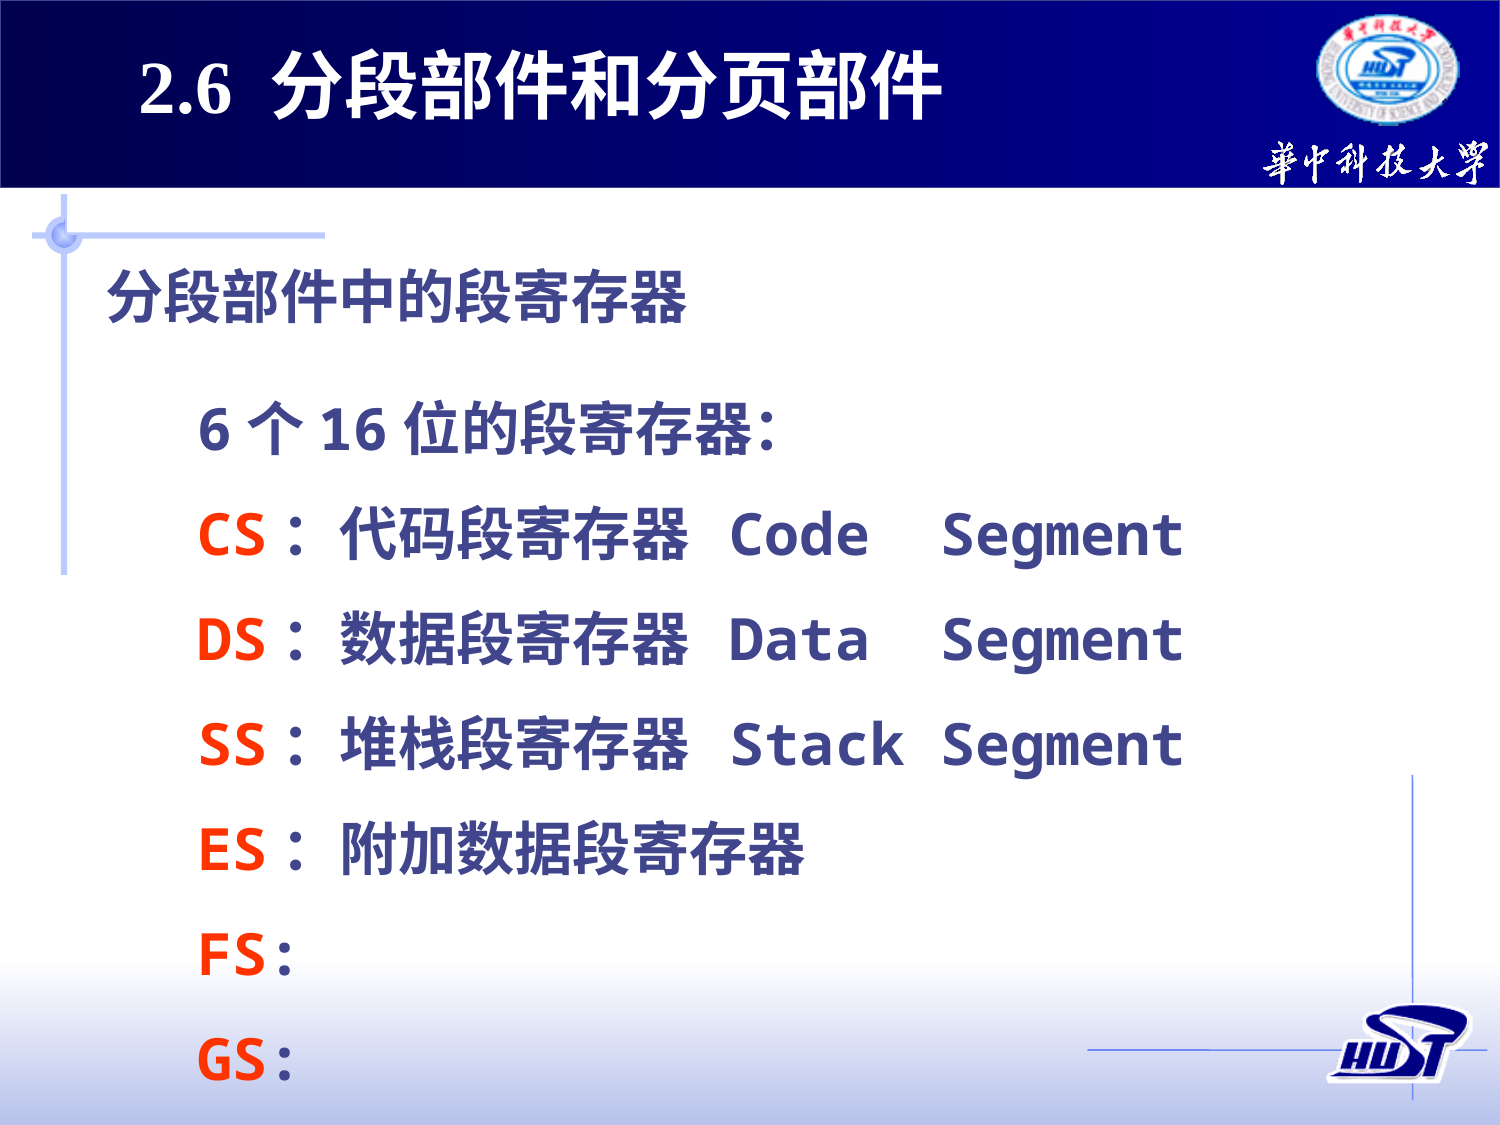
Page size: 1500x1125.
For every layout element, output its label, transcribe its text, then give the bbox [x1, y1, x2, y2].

text_box 6个16位的段寄存器： CS：代码段寄存器 Code Segment DS：数据段寄存器 Data Segment SS：堆栈段寄存器 Stack Segment ES：附加数据段寄存器 FS: GS: [183, 349, 1280, 1100]
picture [1316, 14, 1460, 126]
text_box 2.6 分段部件和分页部件 [123, 30, 1113, 136]
text_box 分段部件中的段寄存器 [90, 252, 703, 338]
picture [1262, 140, 1488, 185]
